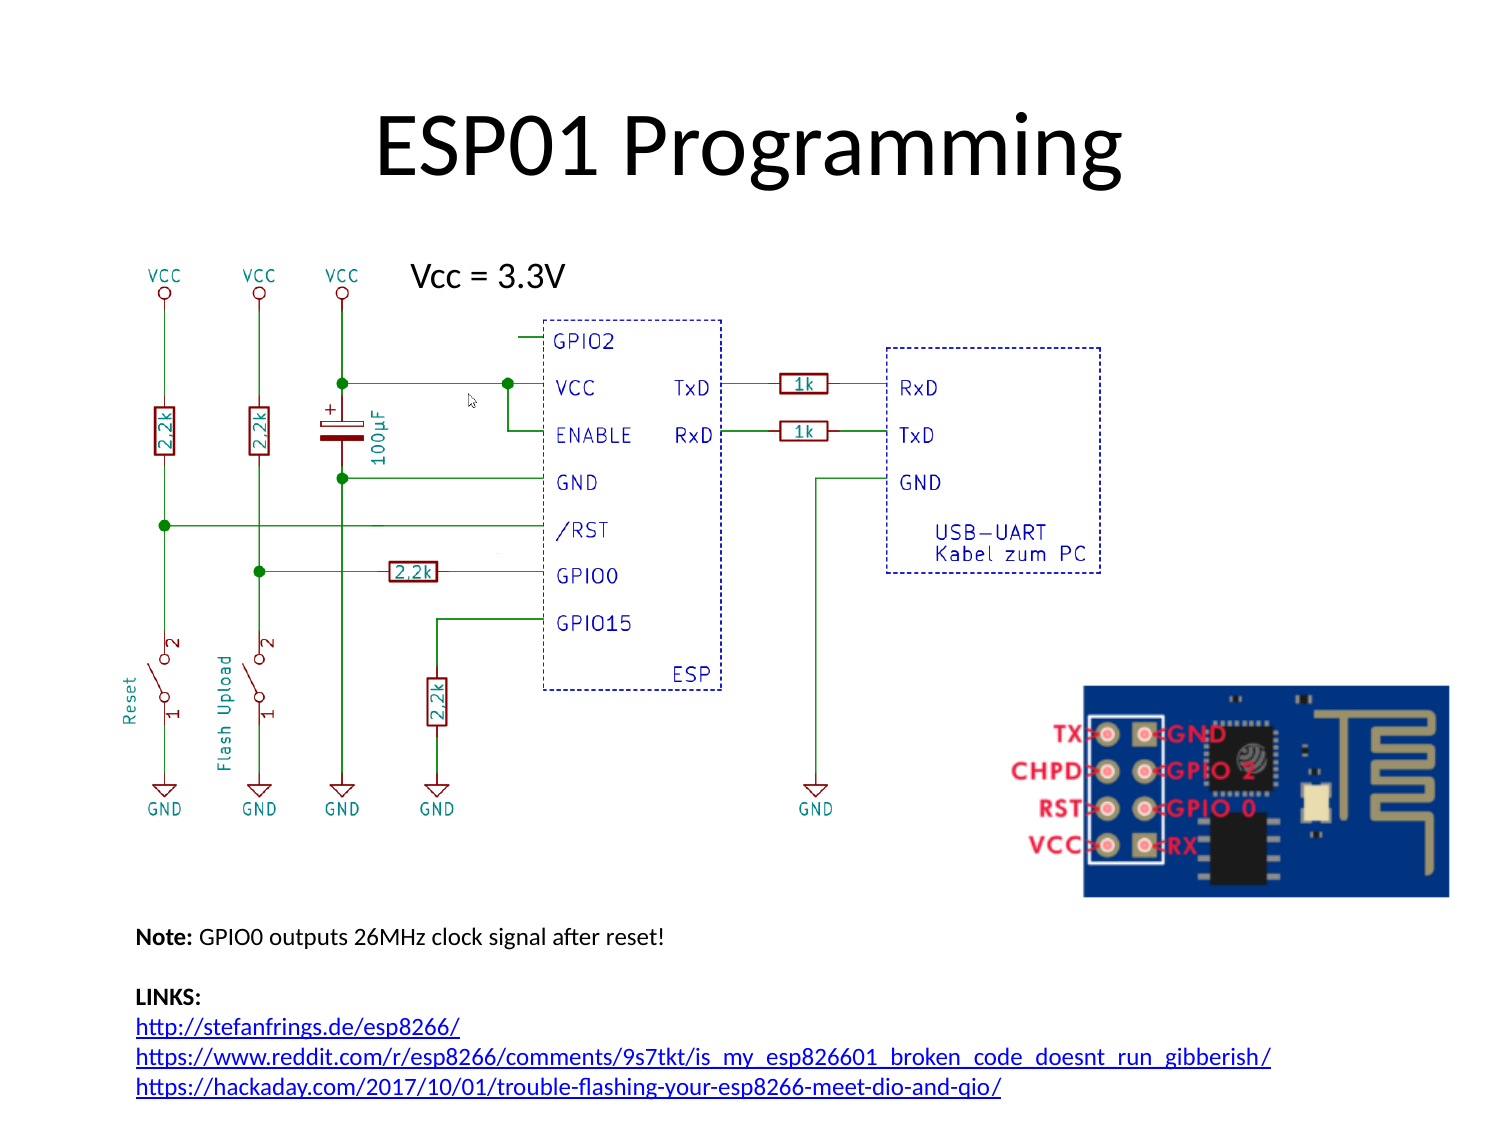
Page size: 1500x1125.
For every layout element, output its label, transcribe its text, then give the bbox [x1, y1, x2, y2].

title ESP01 Programming [75, 45, 1425, 233]
picture [115, 241, 1488, 933]
text_box Note: GPIO0 outputs 26MHz clock signal after reset! LINKS: http://stefanfrings.de/esp8266/ https://www.reddit.com/r/esp8266/comments/9s7tkt/is_my_esp826601_broken_code_doesnt_run_gibberish/ https://hackaday.com/2017/10/01/trouble-flashing-your-esp8266-meet-dio-and-qio/ [120, 913, 1287, 1108]
